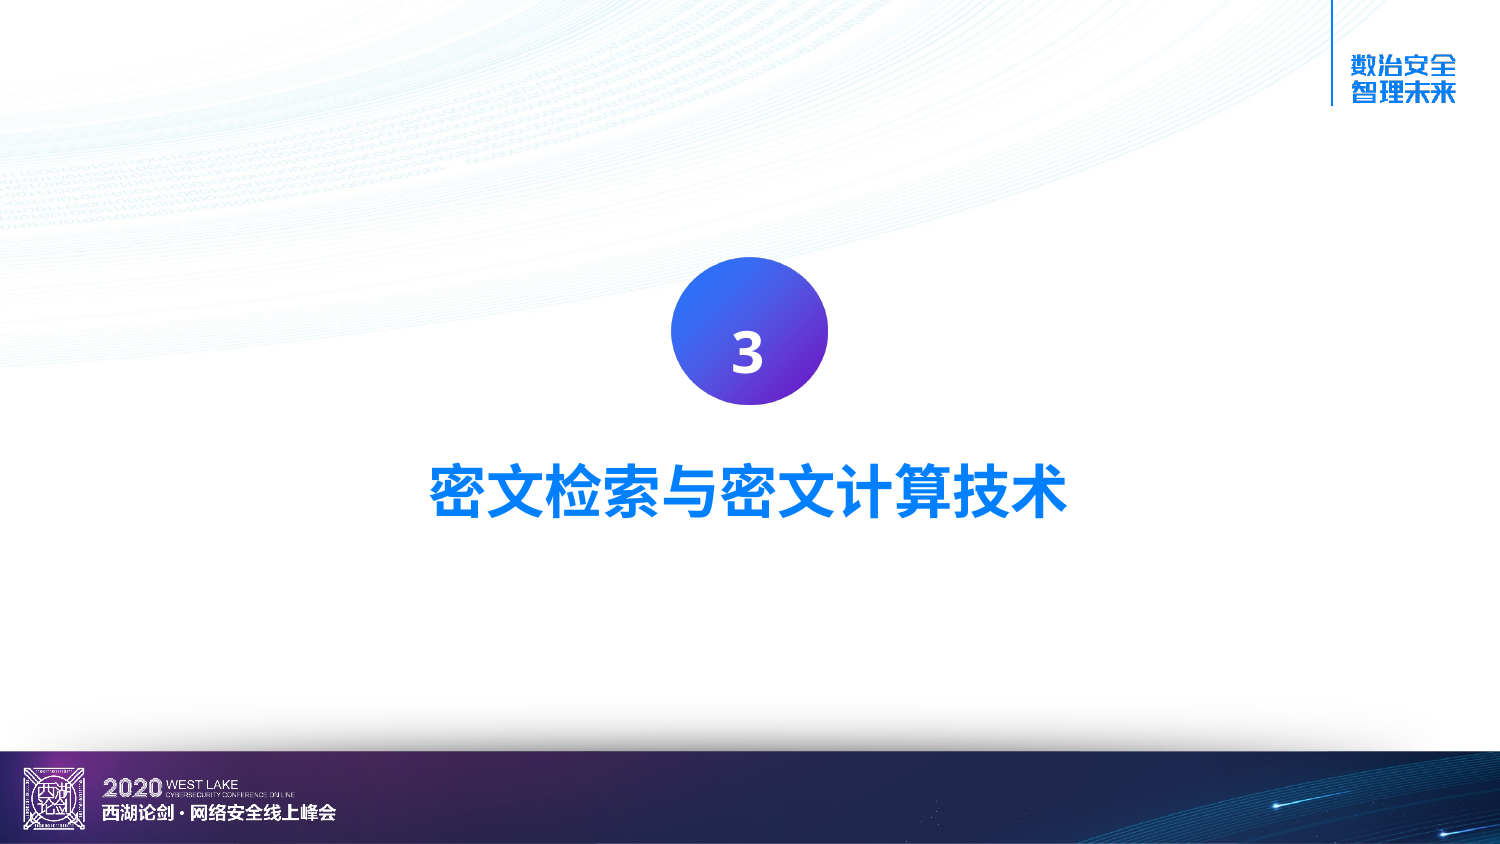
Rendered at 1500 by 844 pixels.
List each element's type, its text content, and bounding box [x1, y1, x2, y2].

picture [0, 0, 1500, 844]
text_box 3 密文检索与密文计算技术 [107, 238, 1390, 533]
